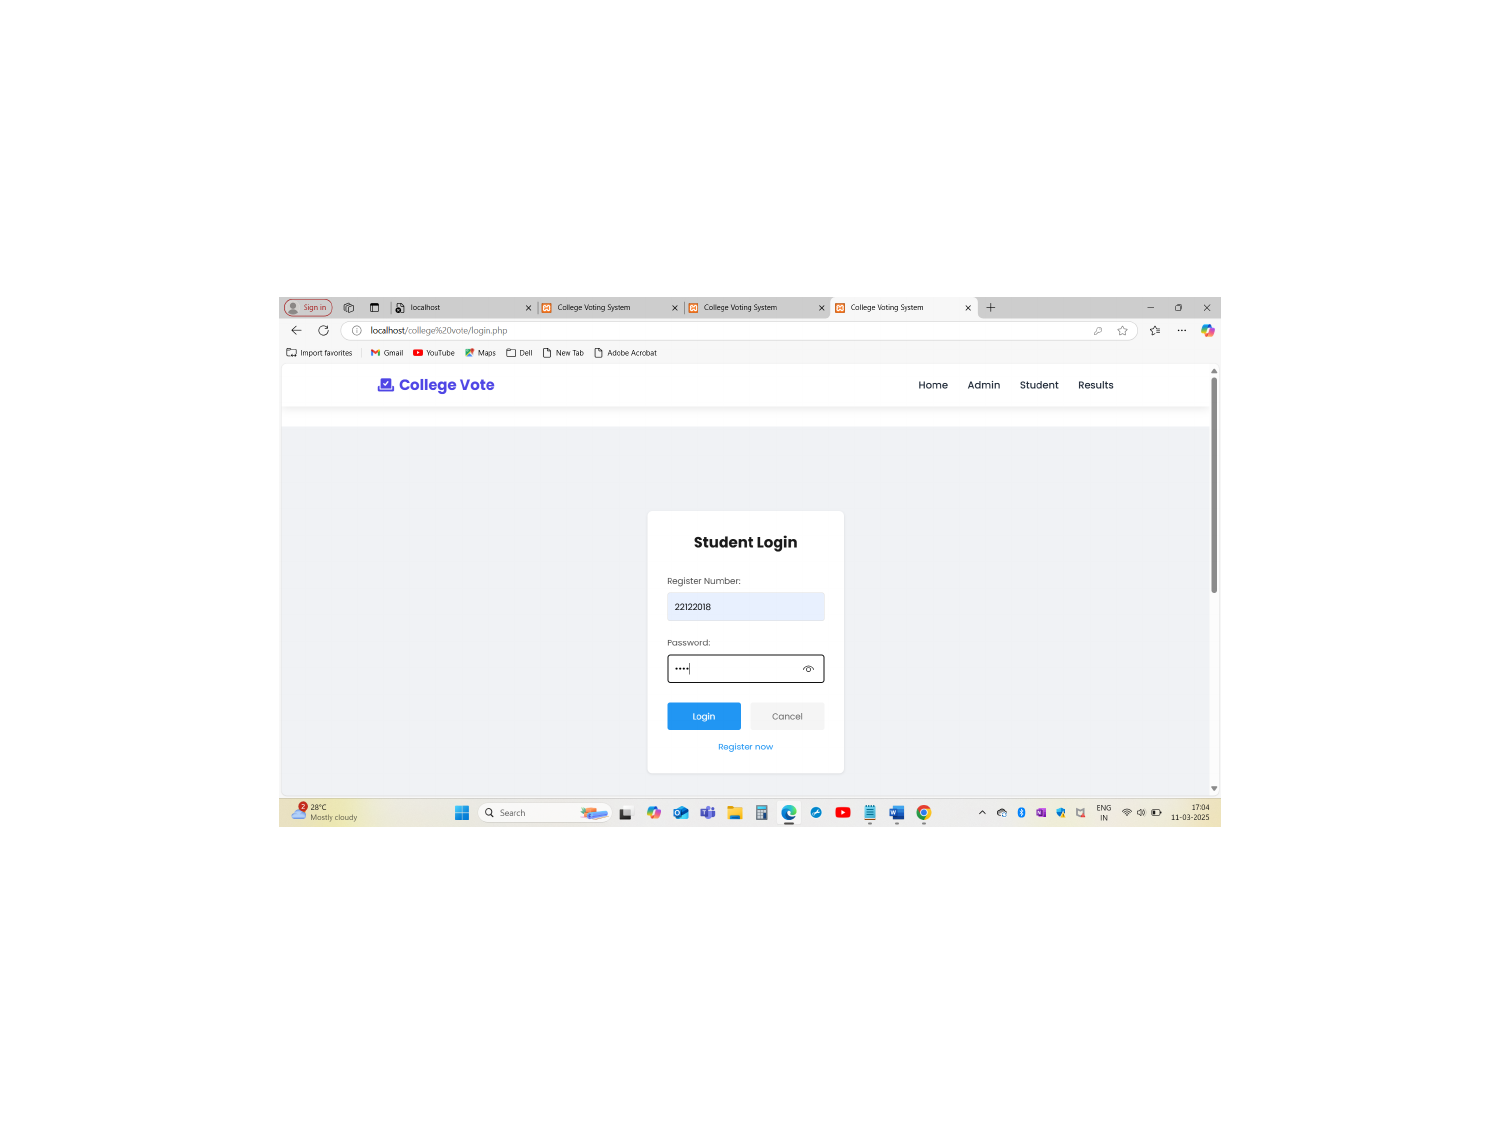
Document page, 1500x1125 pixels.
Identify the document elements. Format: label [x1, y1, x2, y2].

picture [279, 297, 1221, 828]
